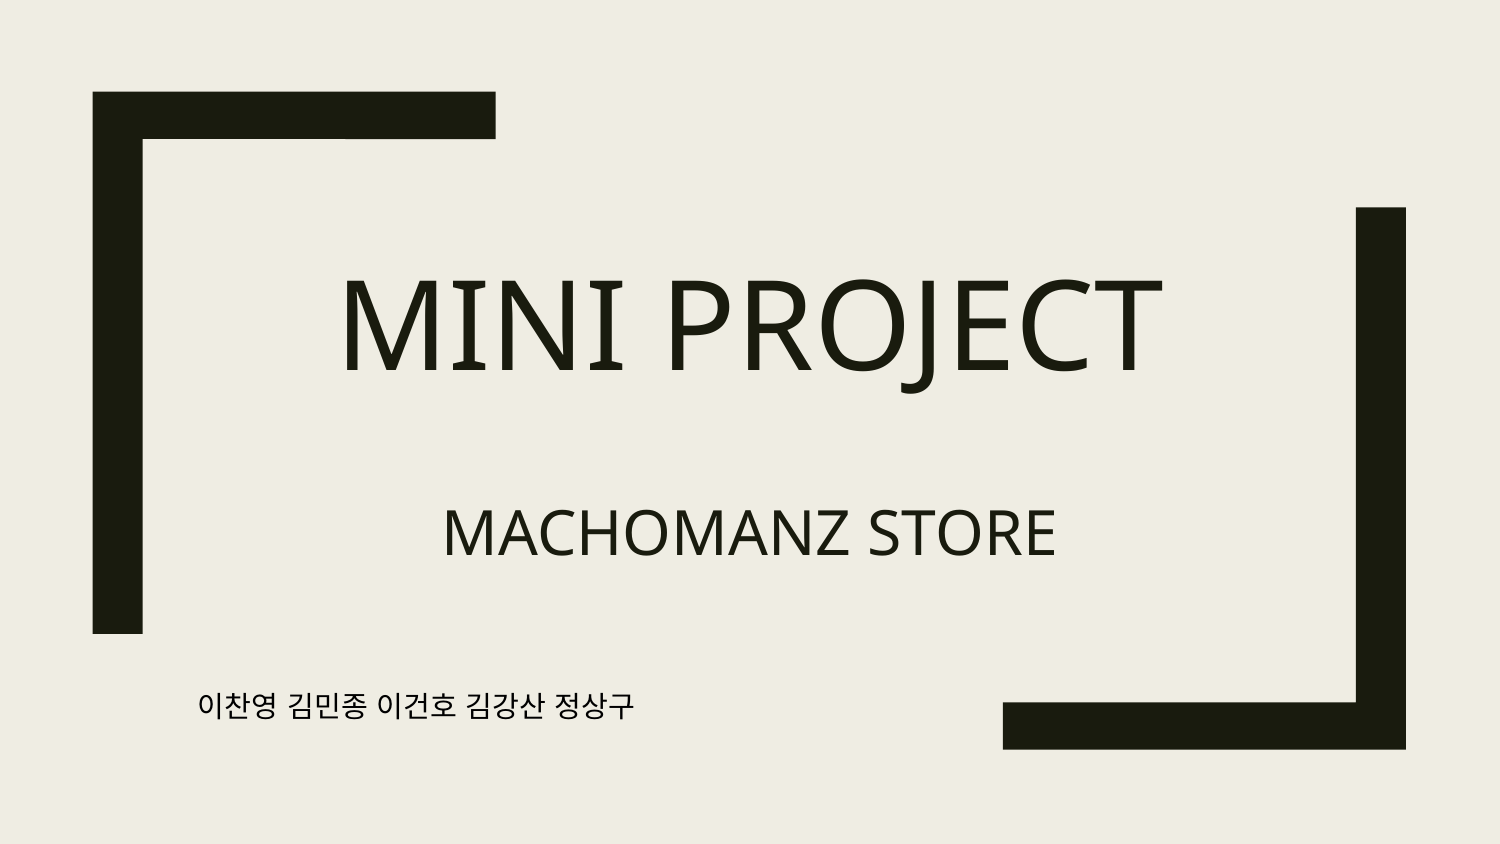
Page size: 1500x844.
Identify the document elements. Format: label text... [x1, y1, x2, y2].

text_box 이찬영 김민종 이건호 김강산 정상구 [182, 672, 705, 771]
title MINI PROJECT [235, 220, 1265, 404]
subtitle MACHOMANZ STORE [329, 458, 1171, 592]
